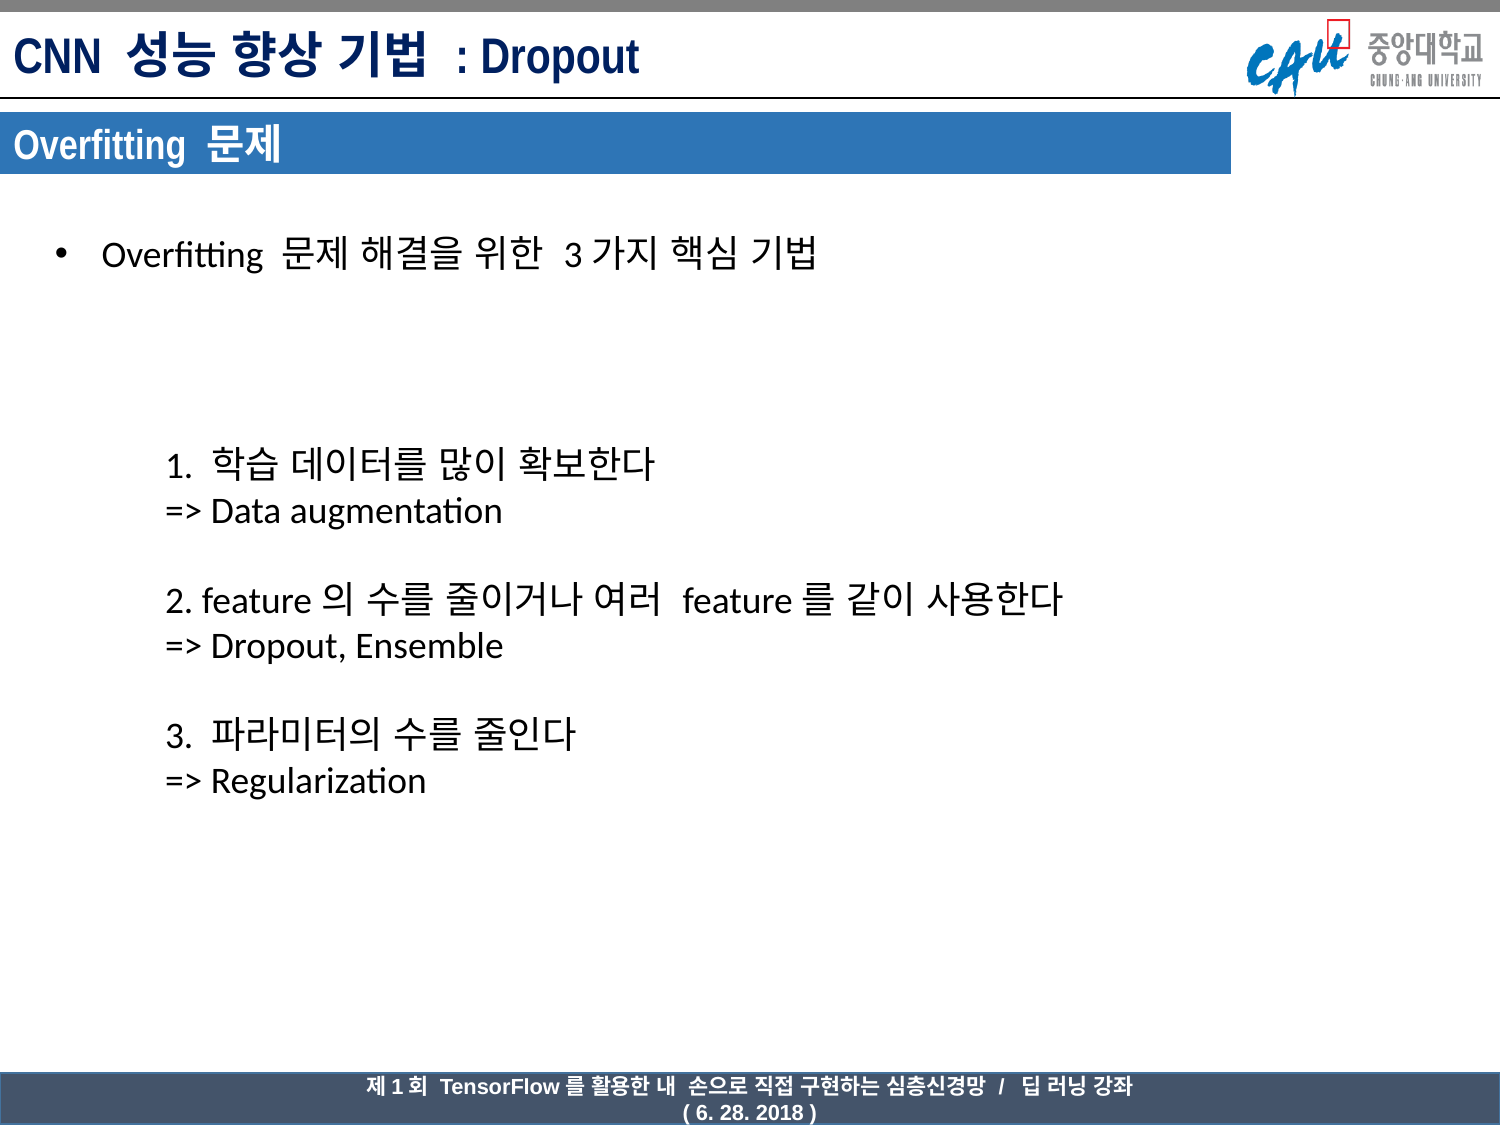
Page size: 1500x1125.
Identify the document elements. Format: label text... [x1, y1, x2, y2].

picture [1227, 5, 1500, 110]
text_box CNN 성능 향상 기법 : Dropout [0, 4, 1173, 103]
text_box 1. 학습 데이터를 많이 확보한다 => Data augmentation 2. feature의 수를 줄이거나 여러 feature를 같이 사용한다 => Dropout, Ensemble 3. 파라미터의 수를 줄인다 => Regularization [150, 433, 1080, 809]
text_box Overfitting 문제 [0, 112, 1231, 174]
text_box Overfitting 문제 해결을 위한 3가지 핵심 기법 [40, 222, 835, 283]
text_box 제1회 TensorFlow를 활용한 내 손으로 직접 구현하는 심층신경망 / 딥 러닝 강좌 ( 6. 28. 2018 ) [0, 1072, 1500, 1125]
